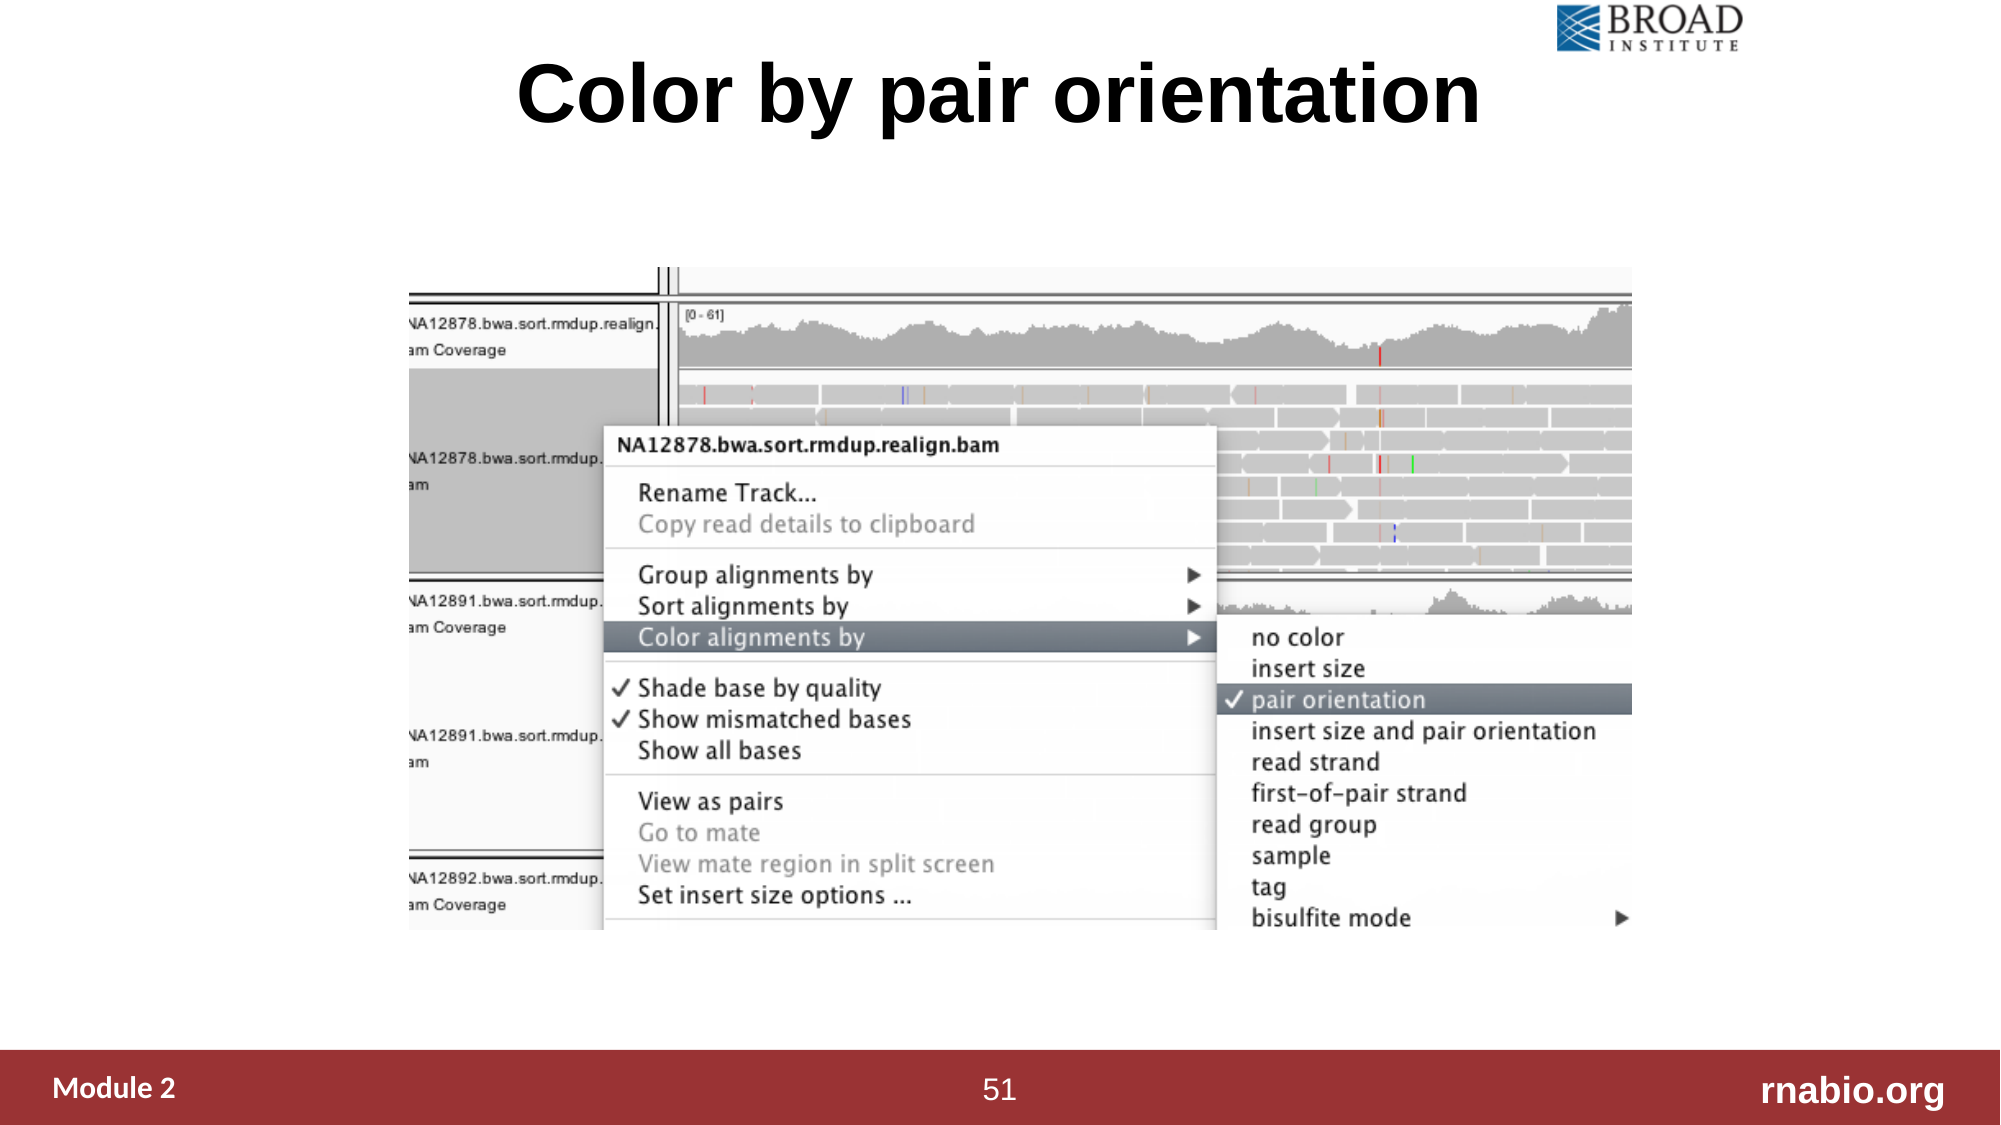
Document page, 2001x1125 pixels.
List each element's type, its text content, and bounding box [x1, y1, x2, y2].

title Color by pair orientation [275, 0, 1725, 183]
picture [1554, 0, 1747, 58]
picture [409, 266, 1632, 930]
